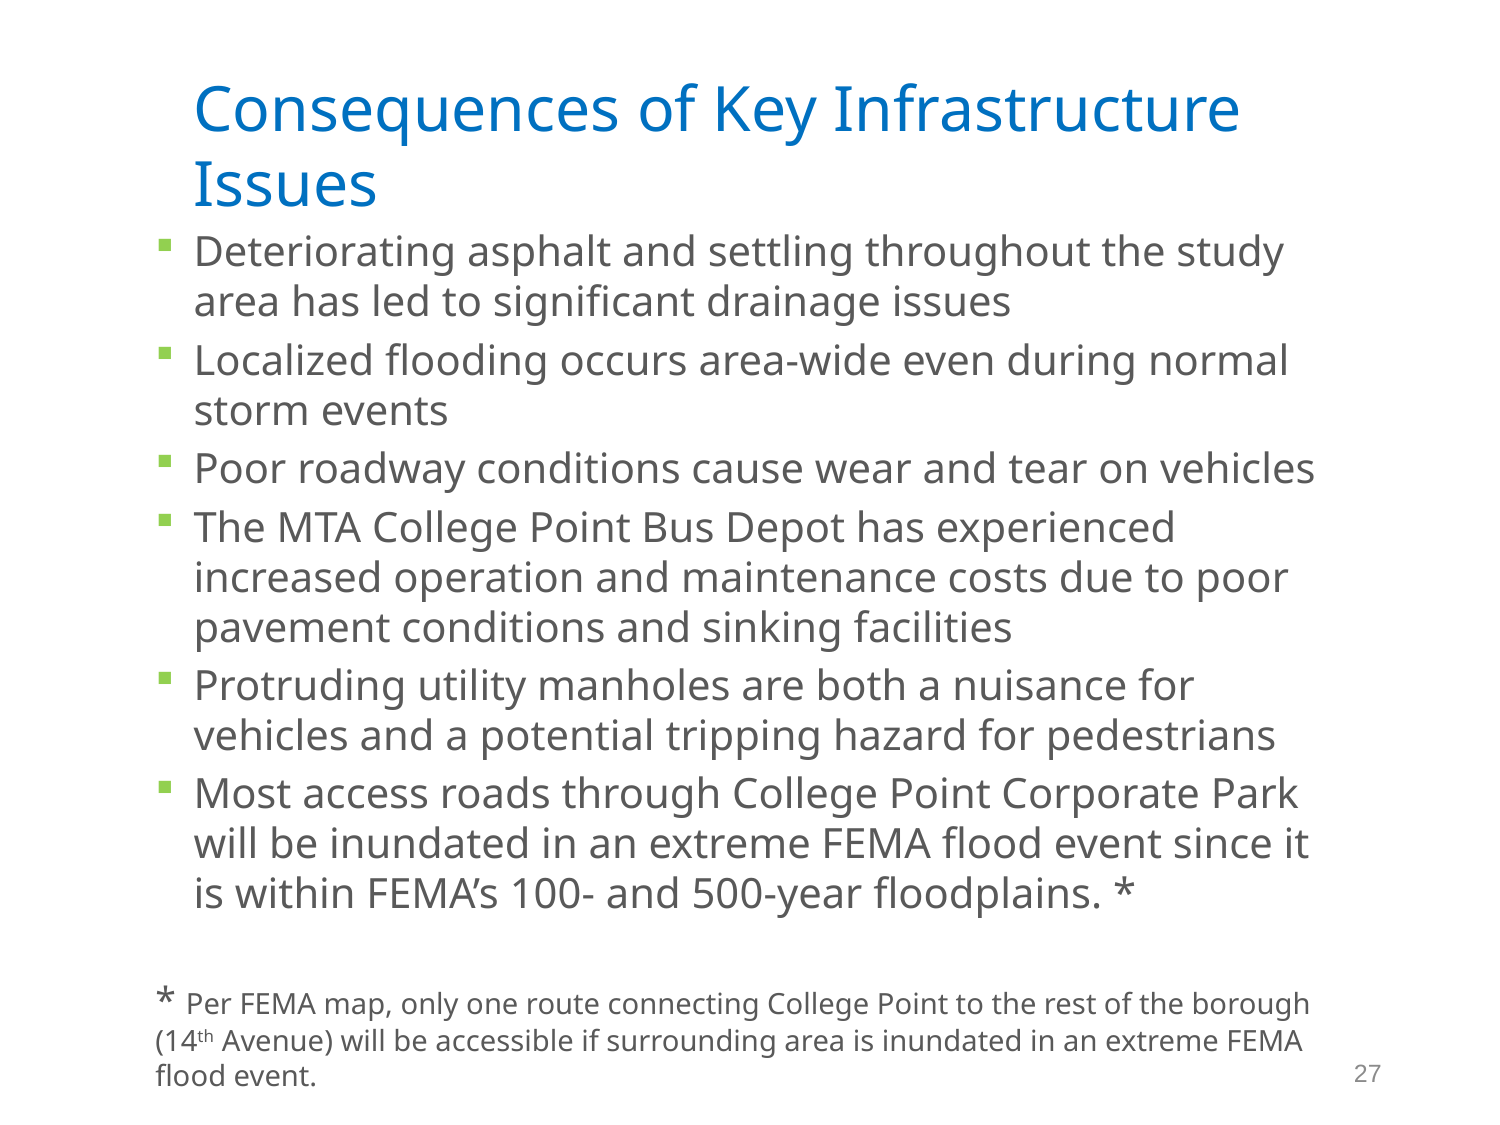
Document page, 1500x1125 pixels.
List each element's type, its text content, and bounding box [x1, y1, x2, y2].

list Deteriorating asphalt and settling throughout the study area has led to significant drainage issues Localized flooding occurs area-wide even during normal storm events Poor roadway conditions cause wear and tear on vehicles The MTA College Point Bus Depot has experienced increased operation and maintenance costs due to poor pavement conditions and sinking facilities Protruding utility manholes are both a nuisance for vehicles and a potential tripping hazard for pedestrians Most access roads through College Point Corporate Park will be inundated in an extreme FEMA flood event since it is within FEMA’s 100- and 500-year floodplains. * * Per FEMA map, only one route connecting College Point to the rest of the borough (14th Avenue) will be accessible if surrounding area is inundated in an extreme FEMA flood event. [74, 217, 1352, 1082]
title Consequences of Key Infrastructure Issues [74, 50, 1457, 239]
slide_number 27 [1059, 1042, 1397, 1103]
